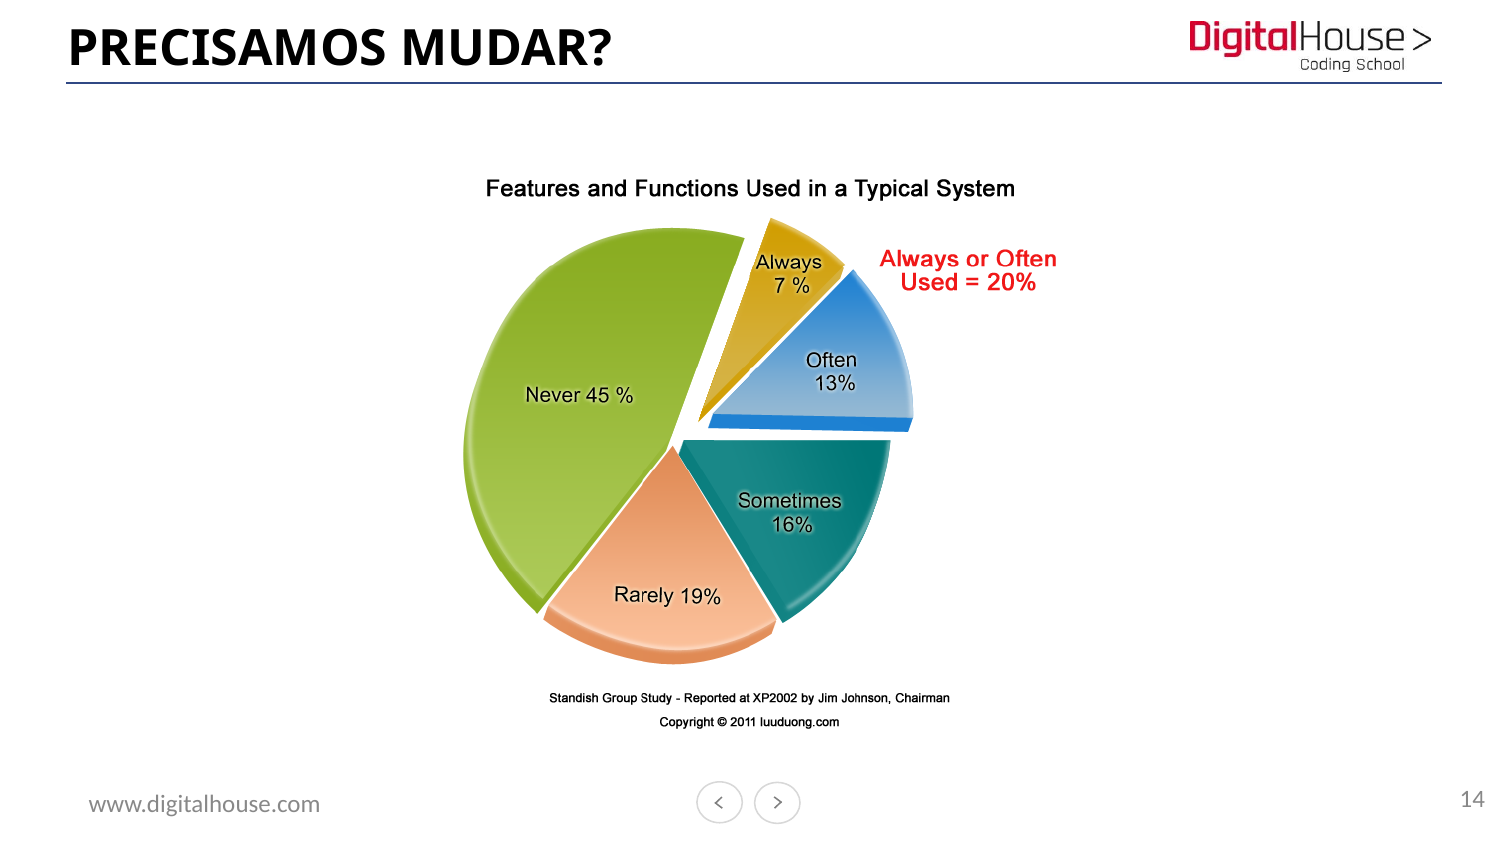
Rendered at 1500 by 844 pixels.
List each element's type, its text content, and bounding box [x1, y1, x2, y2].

picture [428, 164, 1072, 776]
picture [1397, 21, 1431, 72]
text_box PRECISAMOS MUDAR? [52, 0, 1397, 94]
slide_number 14 [1149, 774, 1500, 820]
